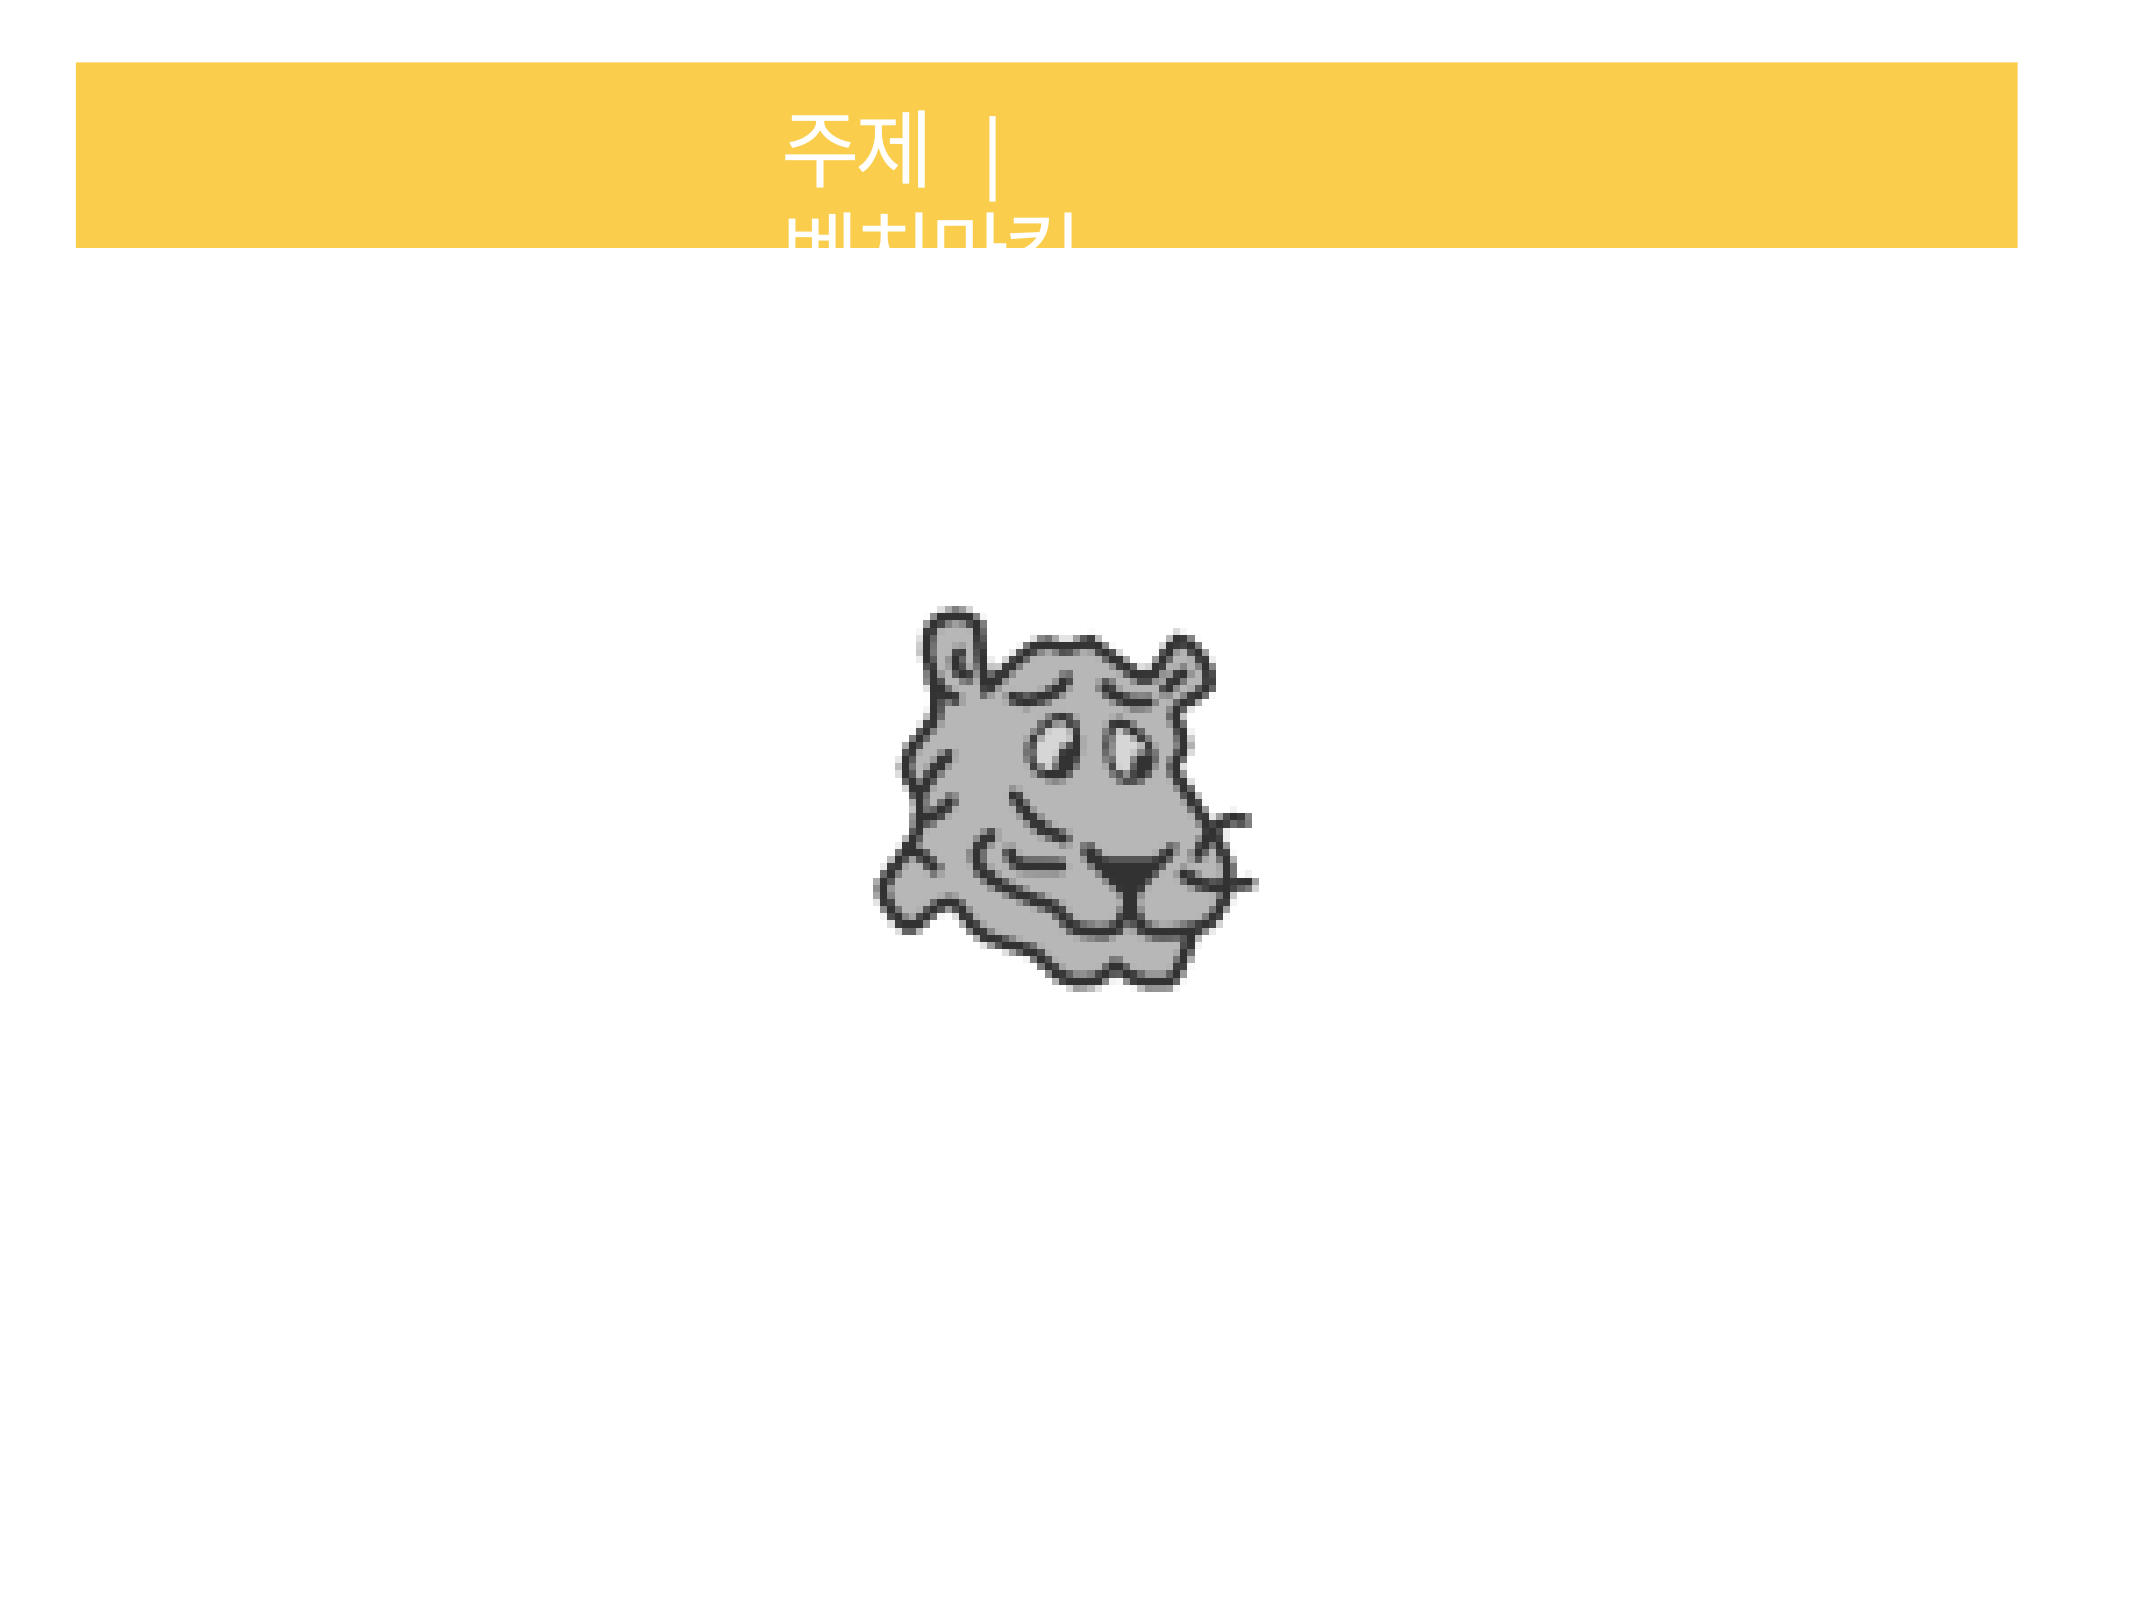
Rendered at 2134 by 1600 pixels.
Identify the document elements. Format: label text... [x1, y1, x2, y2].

title 주제 | 벤치마킹 [779, 93, 1313, 364]
text_box [838, 572, 1295, 1028]
text_box [75, 62, 2018, 248]
